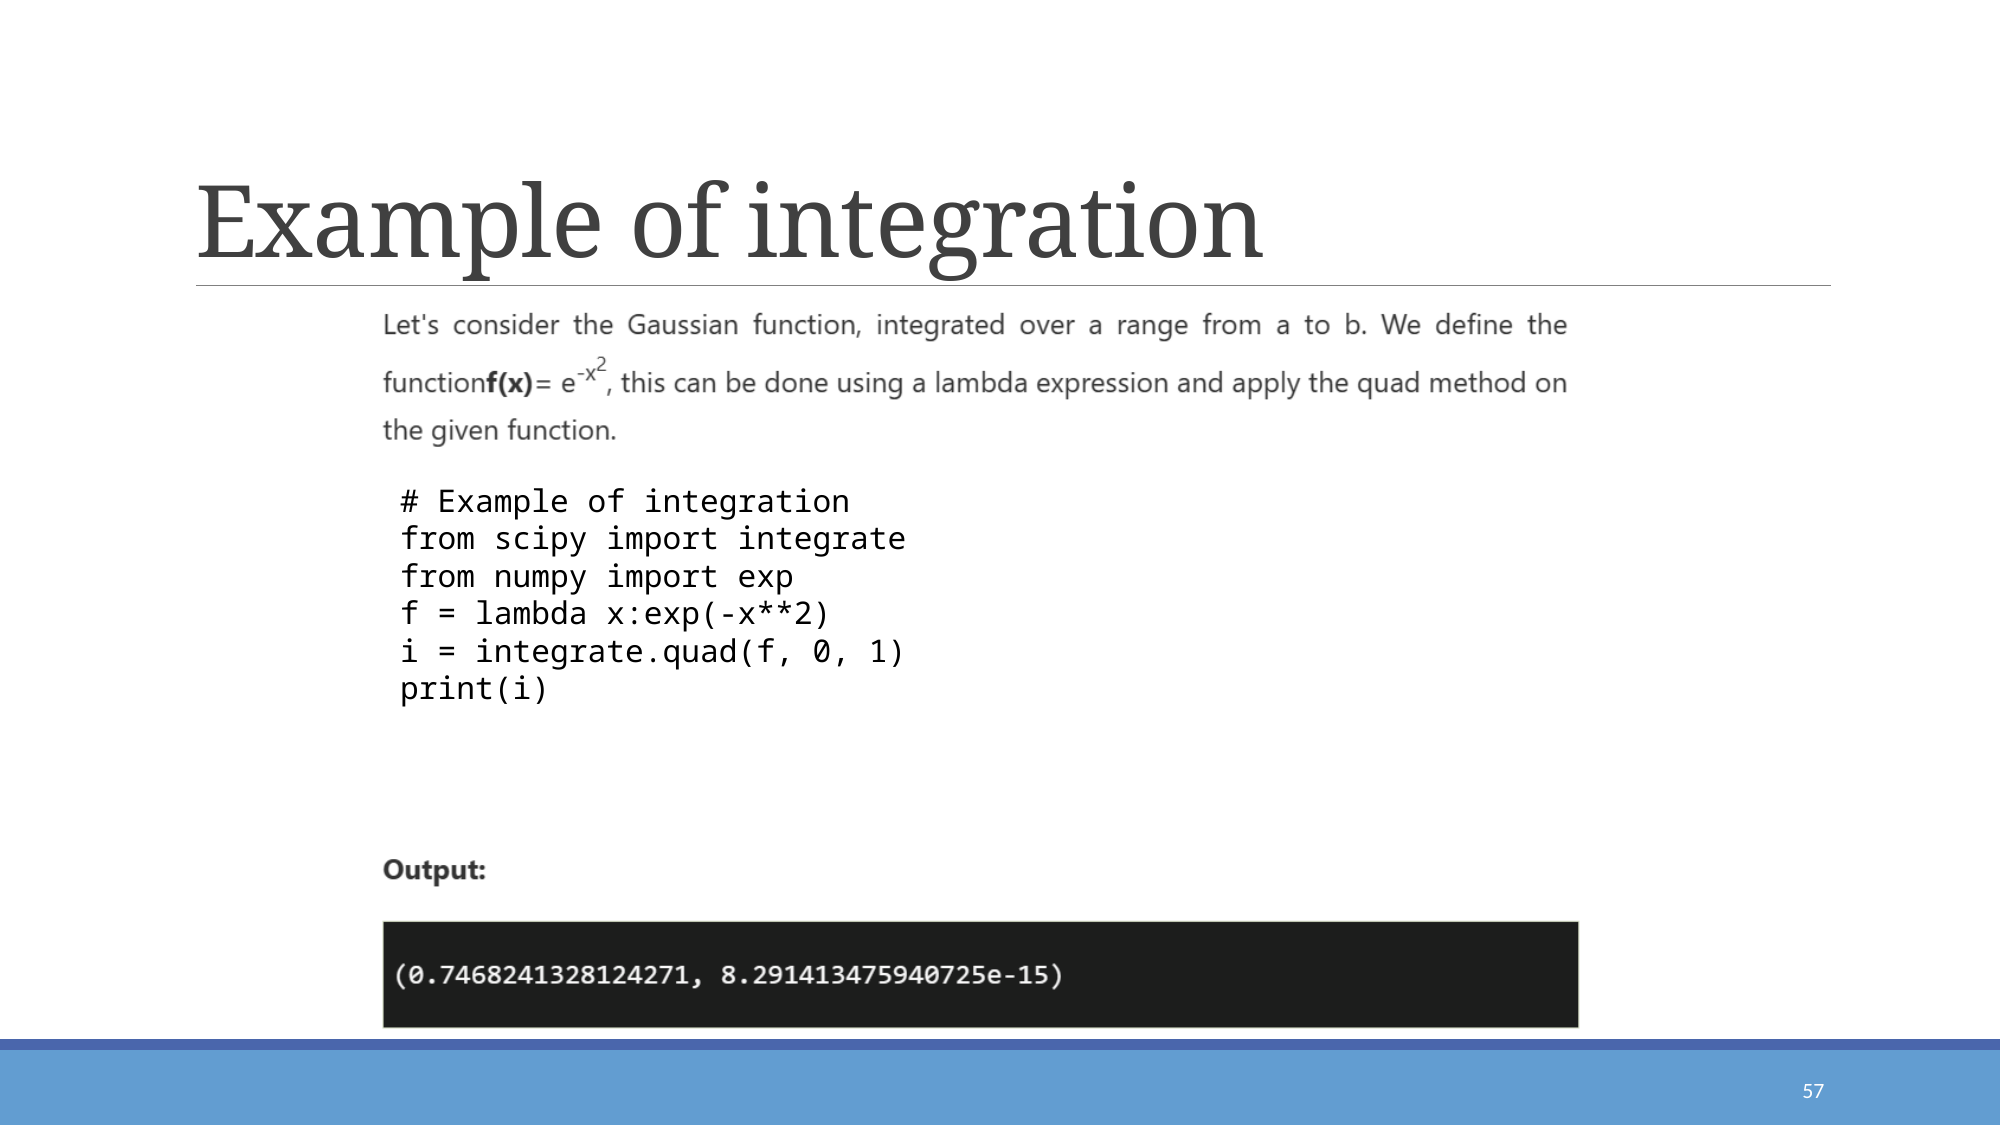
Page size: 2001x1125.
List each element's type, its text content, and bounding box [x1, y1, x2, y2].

slide_number 57 [1624, 1059, 1840, 1120]
title Example of integration [180, 47, 1830, 285]
text_box # Example of integration from scipy import integrate from numpy import exp f = lambda x:exp(-x**2) i = integrate.quad(f, 0, 1) print(i) [385, 473, 1568, 714]
picture [372, 851, 1590, 1038]
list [372, 307, 1590, 463]
